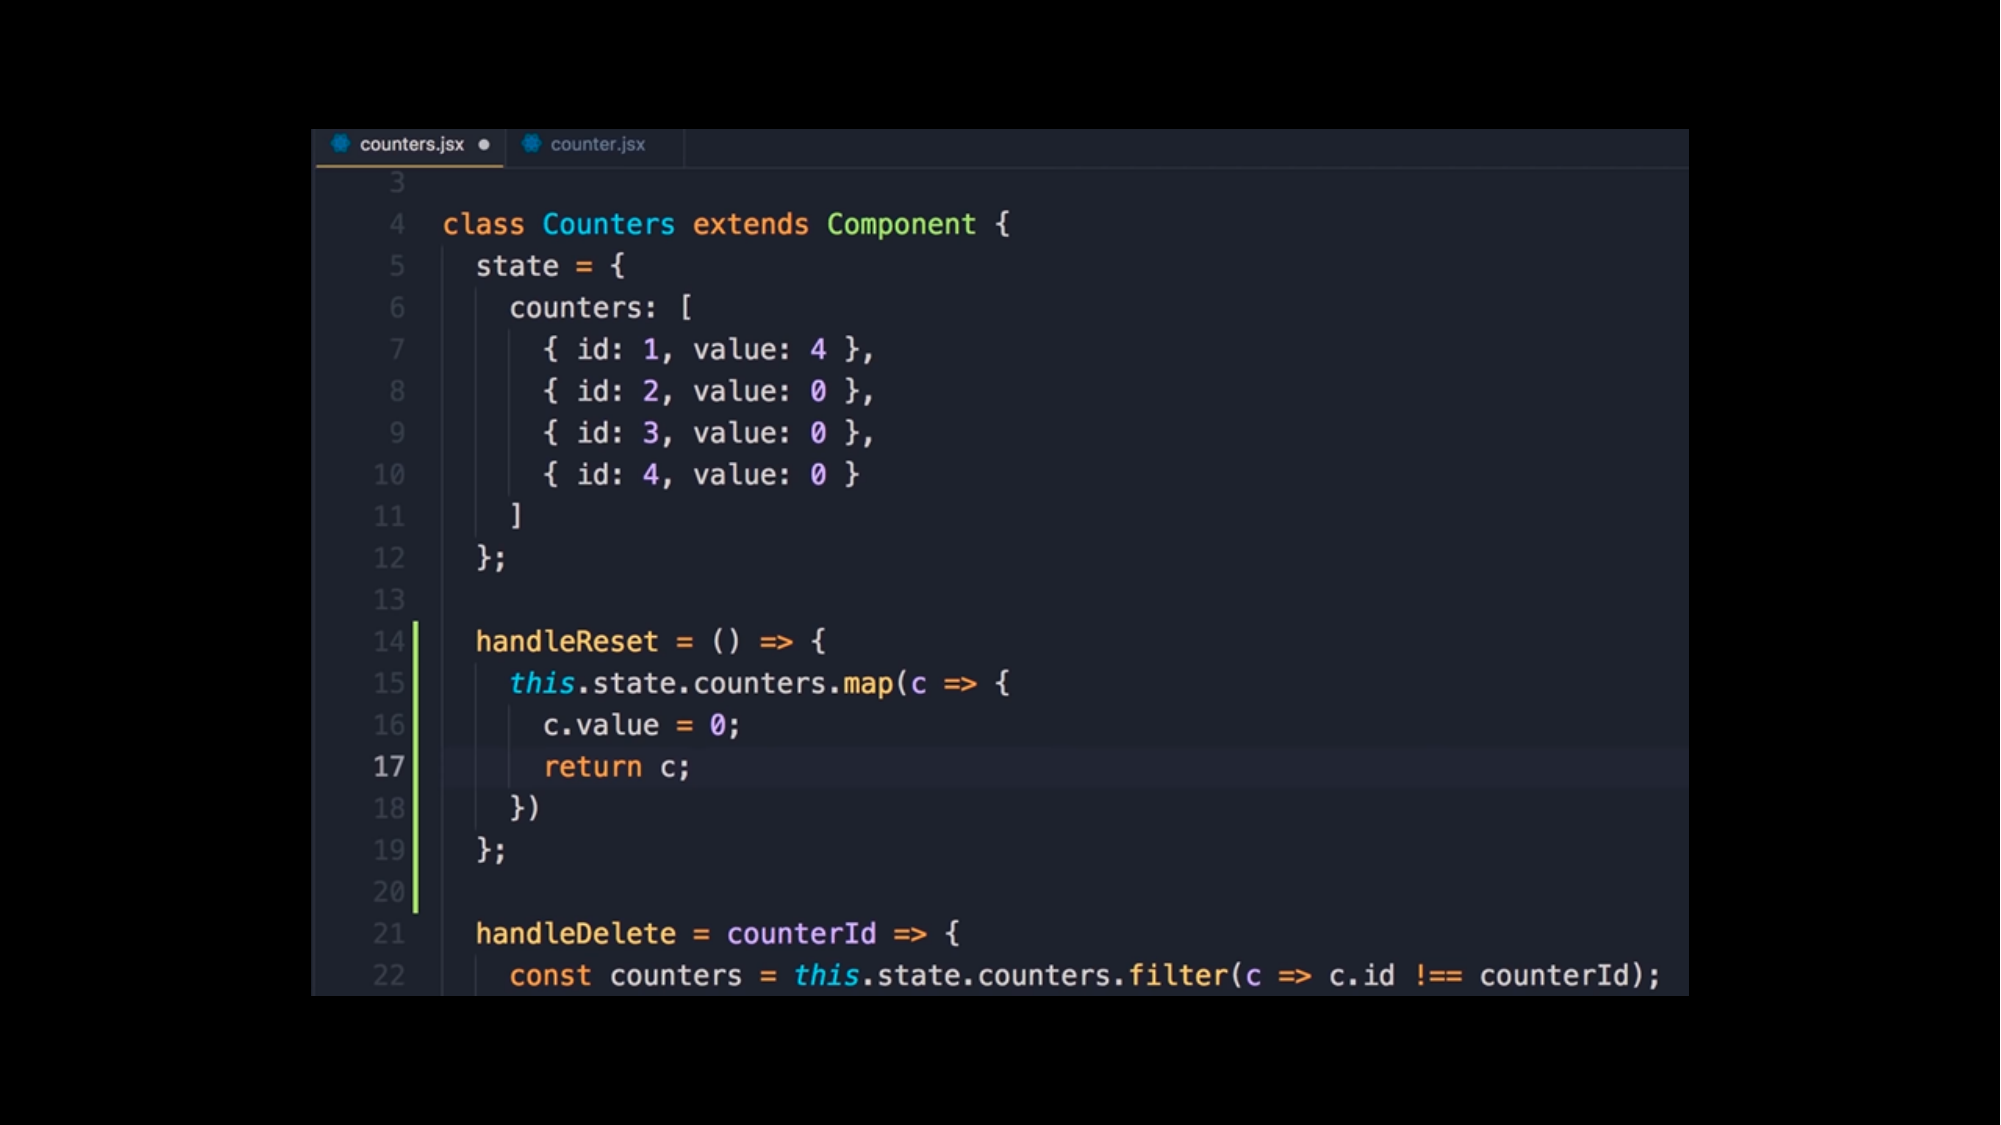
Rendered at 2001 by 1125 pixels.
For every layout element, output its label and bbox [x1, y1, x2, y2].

picture [311, 129, 1689, 996]
